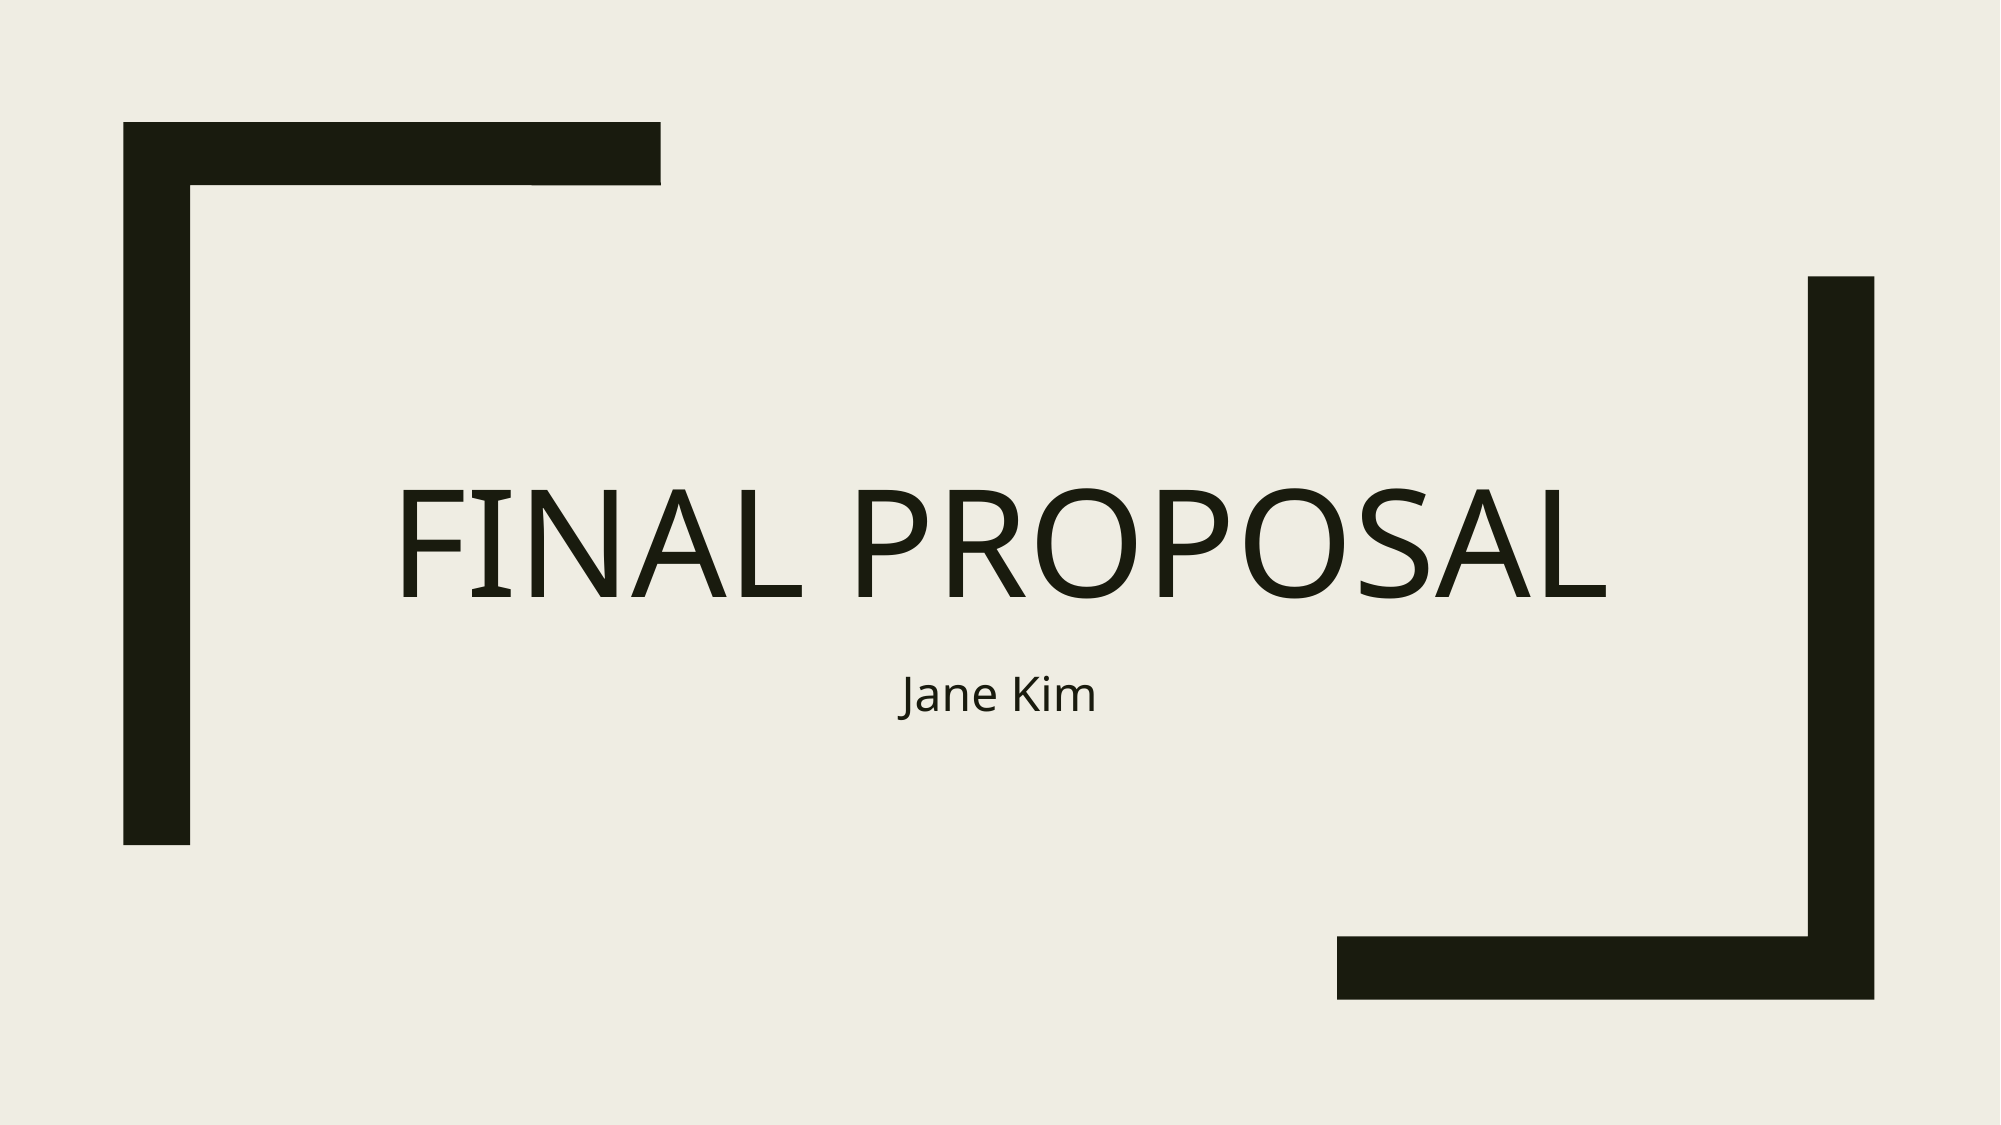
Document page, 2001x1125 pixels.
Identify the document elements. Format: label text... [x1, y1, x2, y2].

title Final Proposal [314, 293, 1686, 638]
subtitle Jane Kim [439, 649, 1561, 828]
